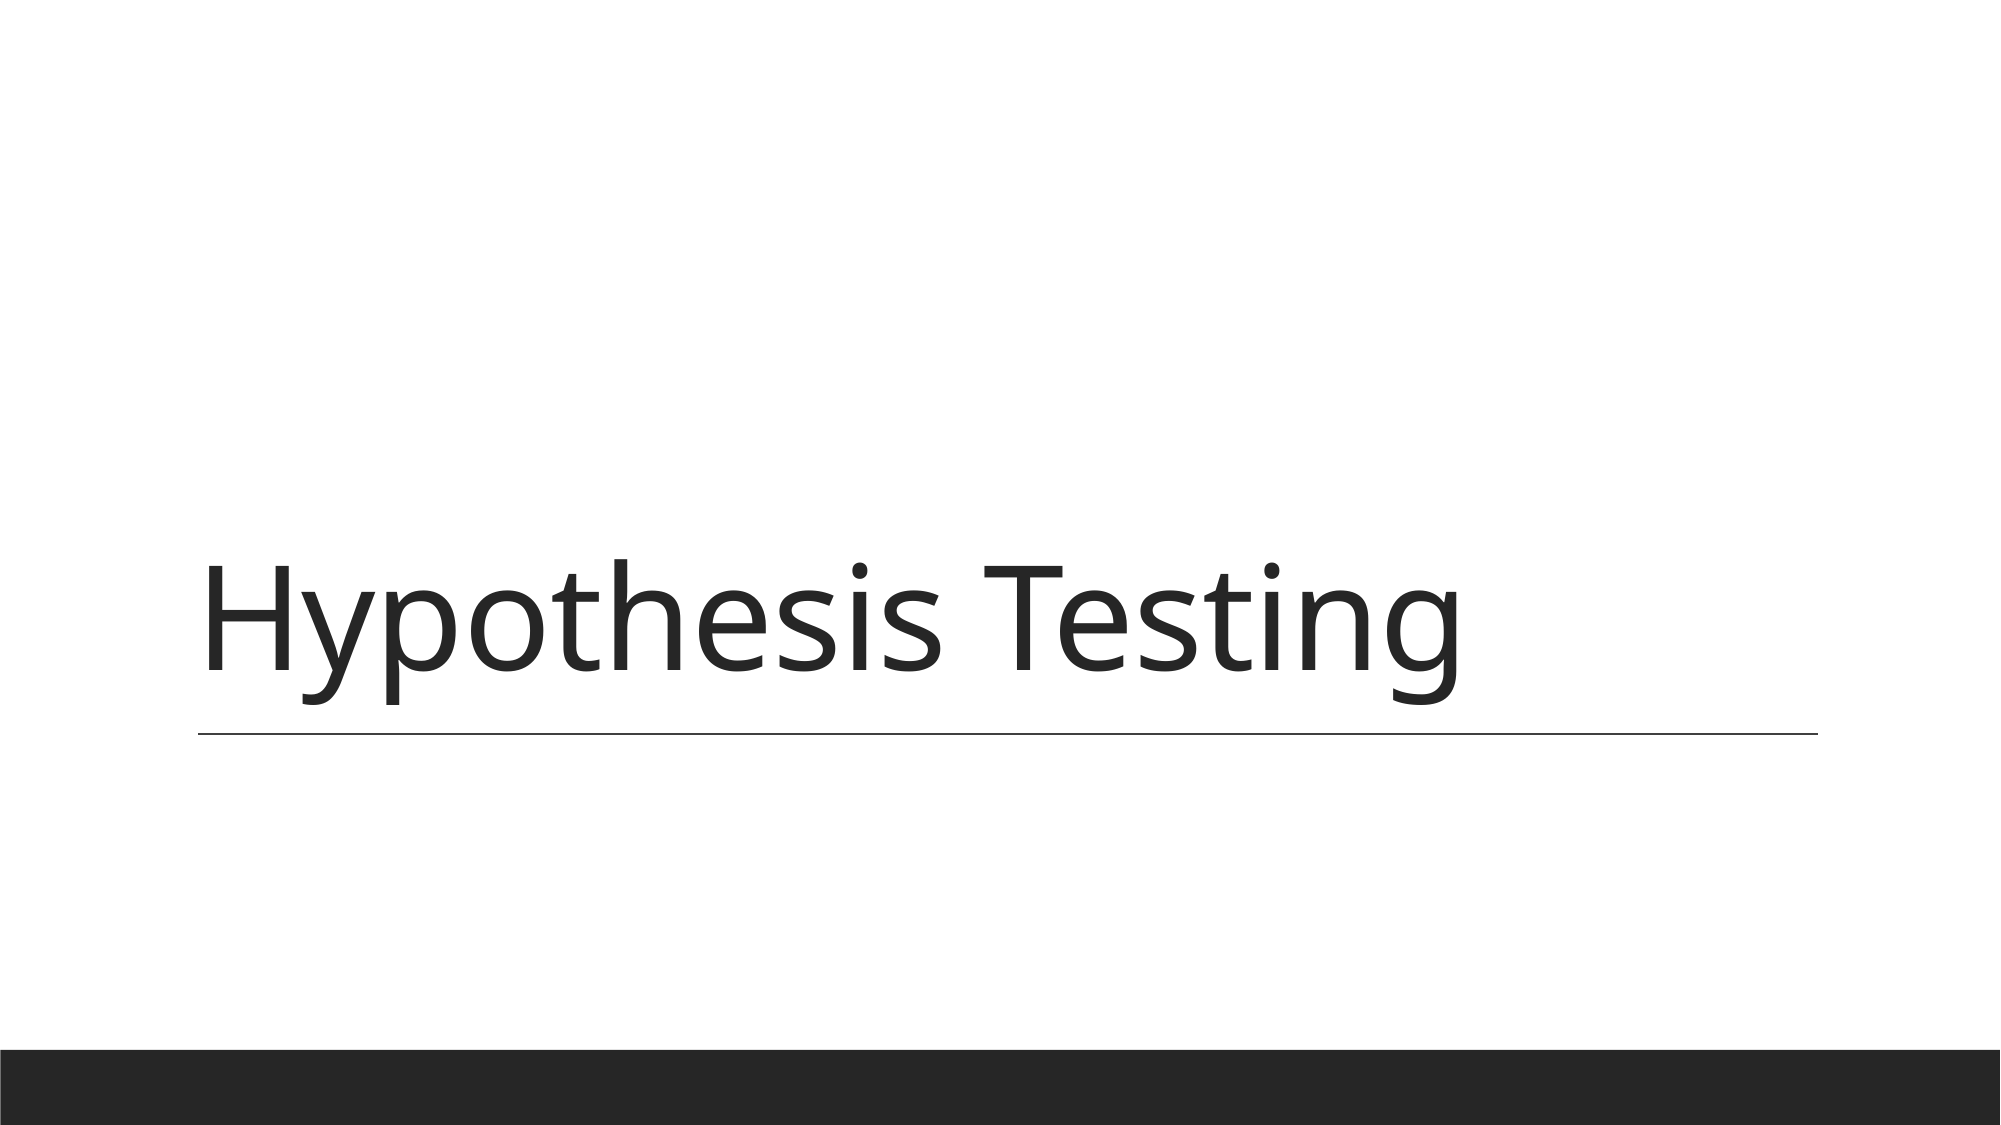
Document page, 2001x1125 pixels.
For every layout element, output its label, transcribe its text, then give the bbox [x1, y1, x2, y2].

title Hypothesis Testing [180, 124, 1830, 710]
